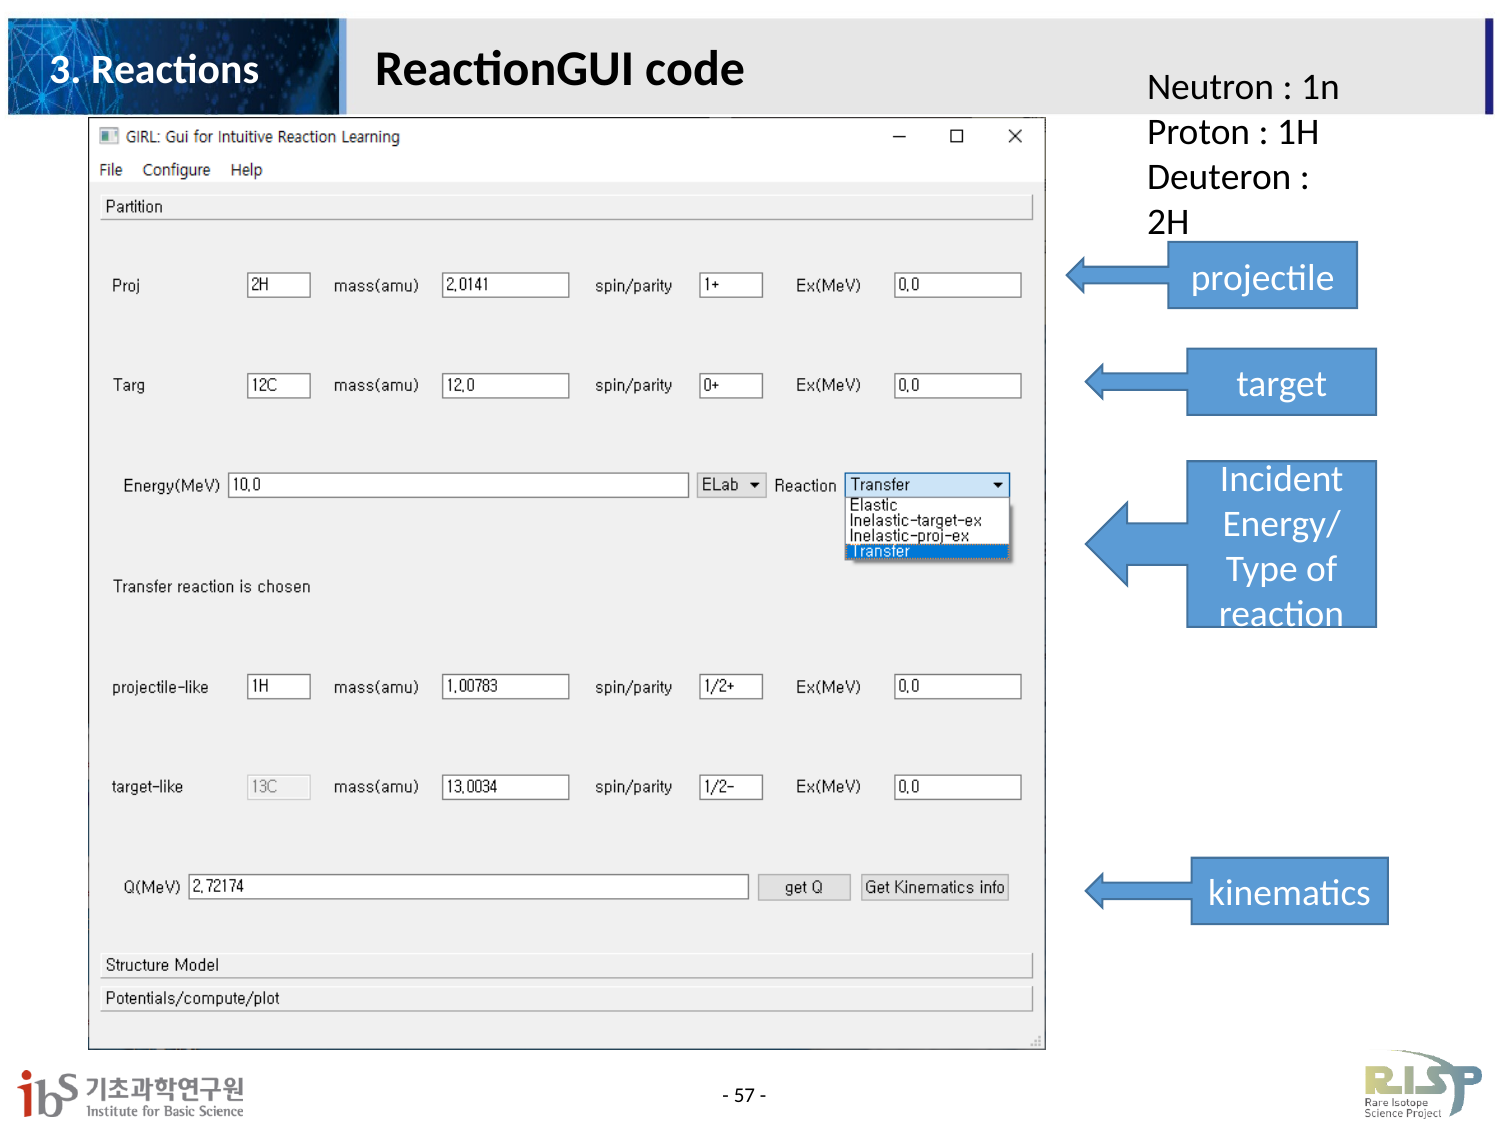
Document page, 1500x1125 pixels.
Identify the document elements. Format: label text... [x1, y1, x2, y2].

picture [1364, 1049, 1482, 1119]
picture [2, 10, 1500, 1050]
text_box kinematics [1084, 856, 1389, 926]
text_box target [1084, 347, 1378, 416]
text_box projectile [1065, 240, 1359, 310]
text_box Incident Energy/ Type of reaction [1084, 460, 1378, 628]
text_box Neutron : 1n Proton : 1H Deuteron : 2H [1132, 130, 1358, 250]
picture [17, 1070, 243, 1117]
